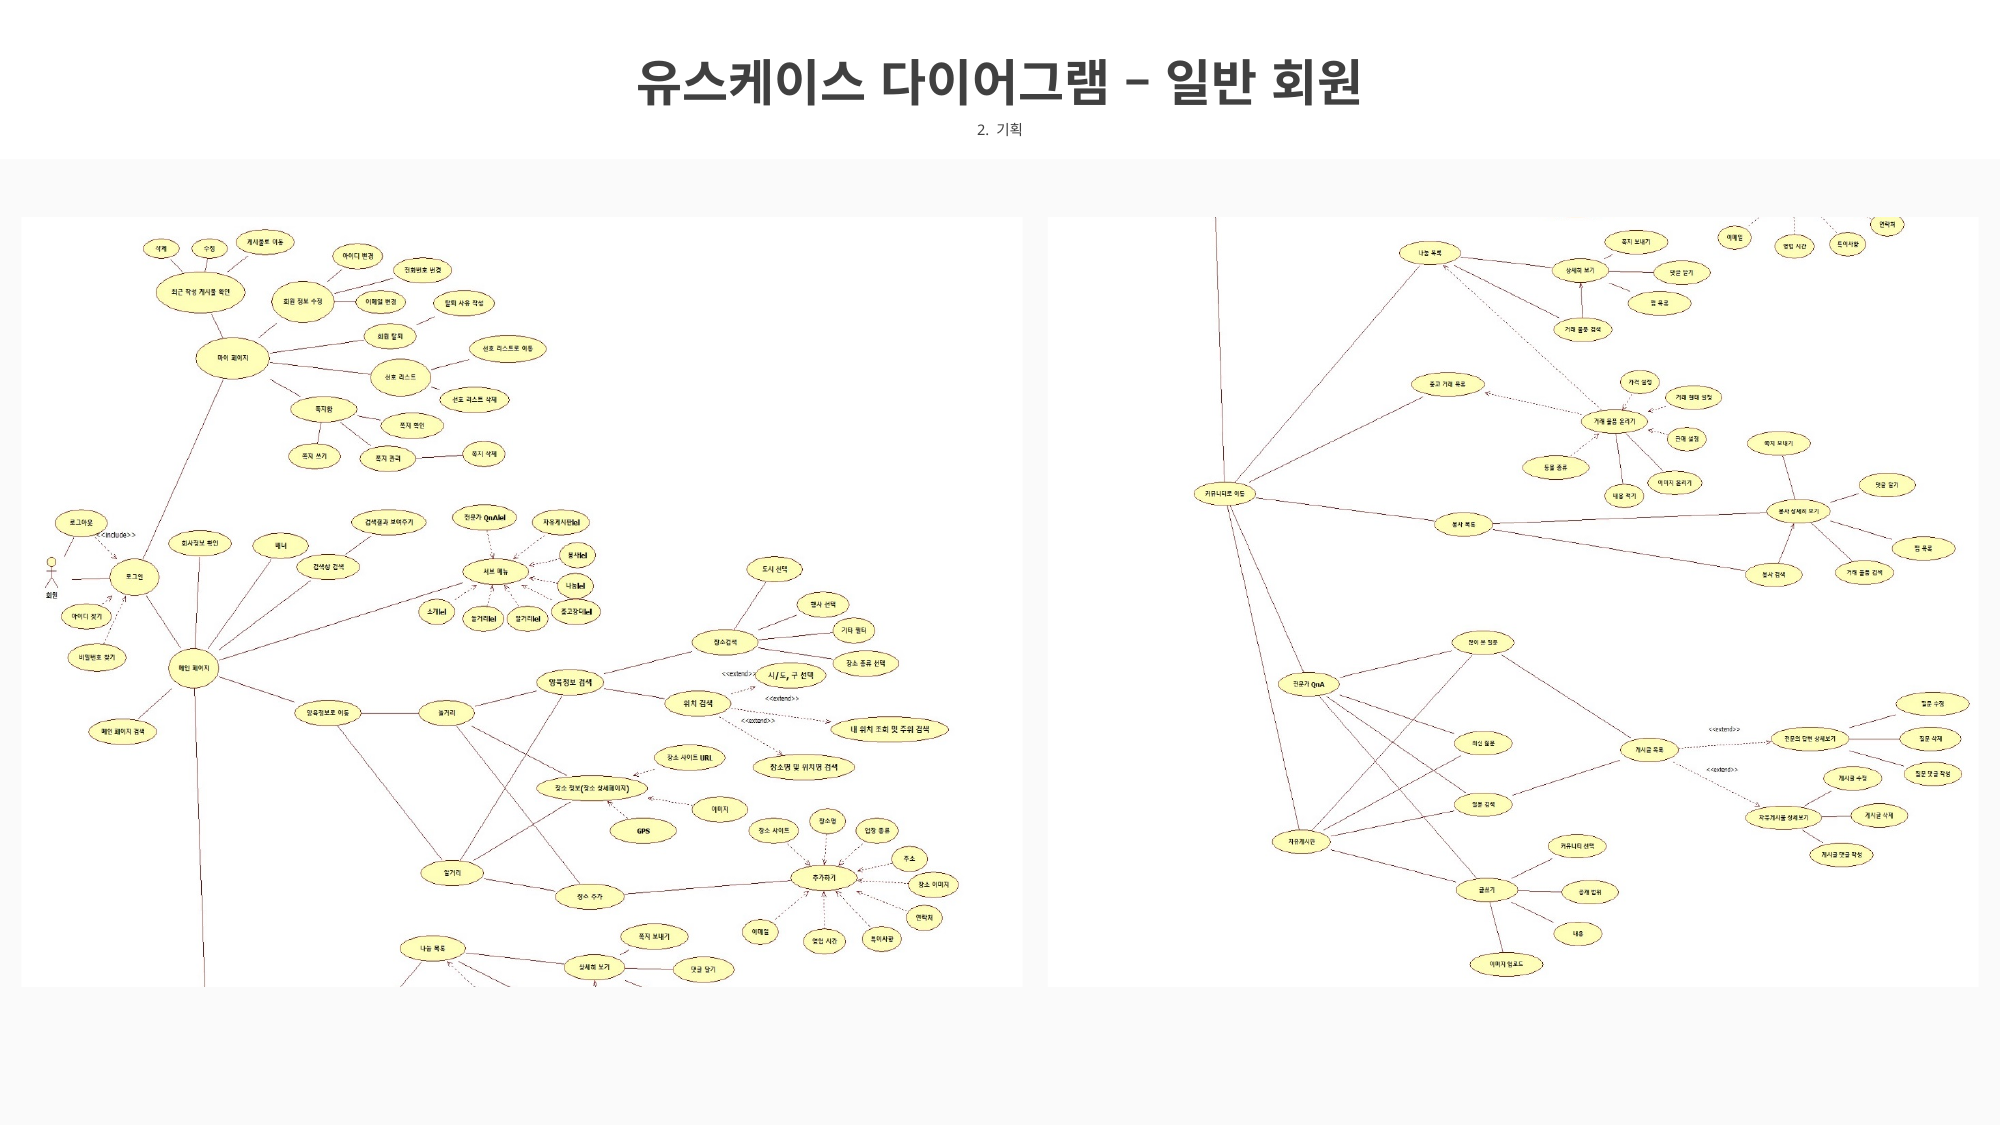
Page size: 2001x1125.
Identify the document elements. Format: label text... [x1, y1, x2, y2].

text_box 유스케이스 다이어그램 – 일반 회원 2. 기획 [0, 0, 2000, 160]
picture [1047, 217, 1979, 987]
picture [21, 217, 1023, 987]
